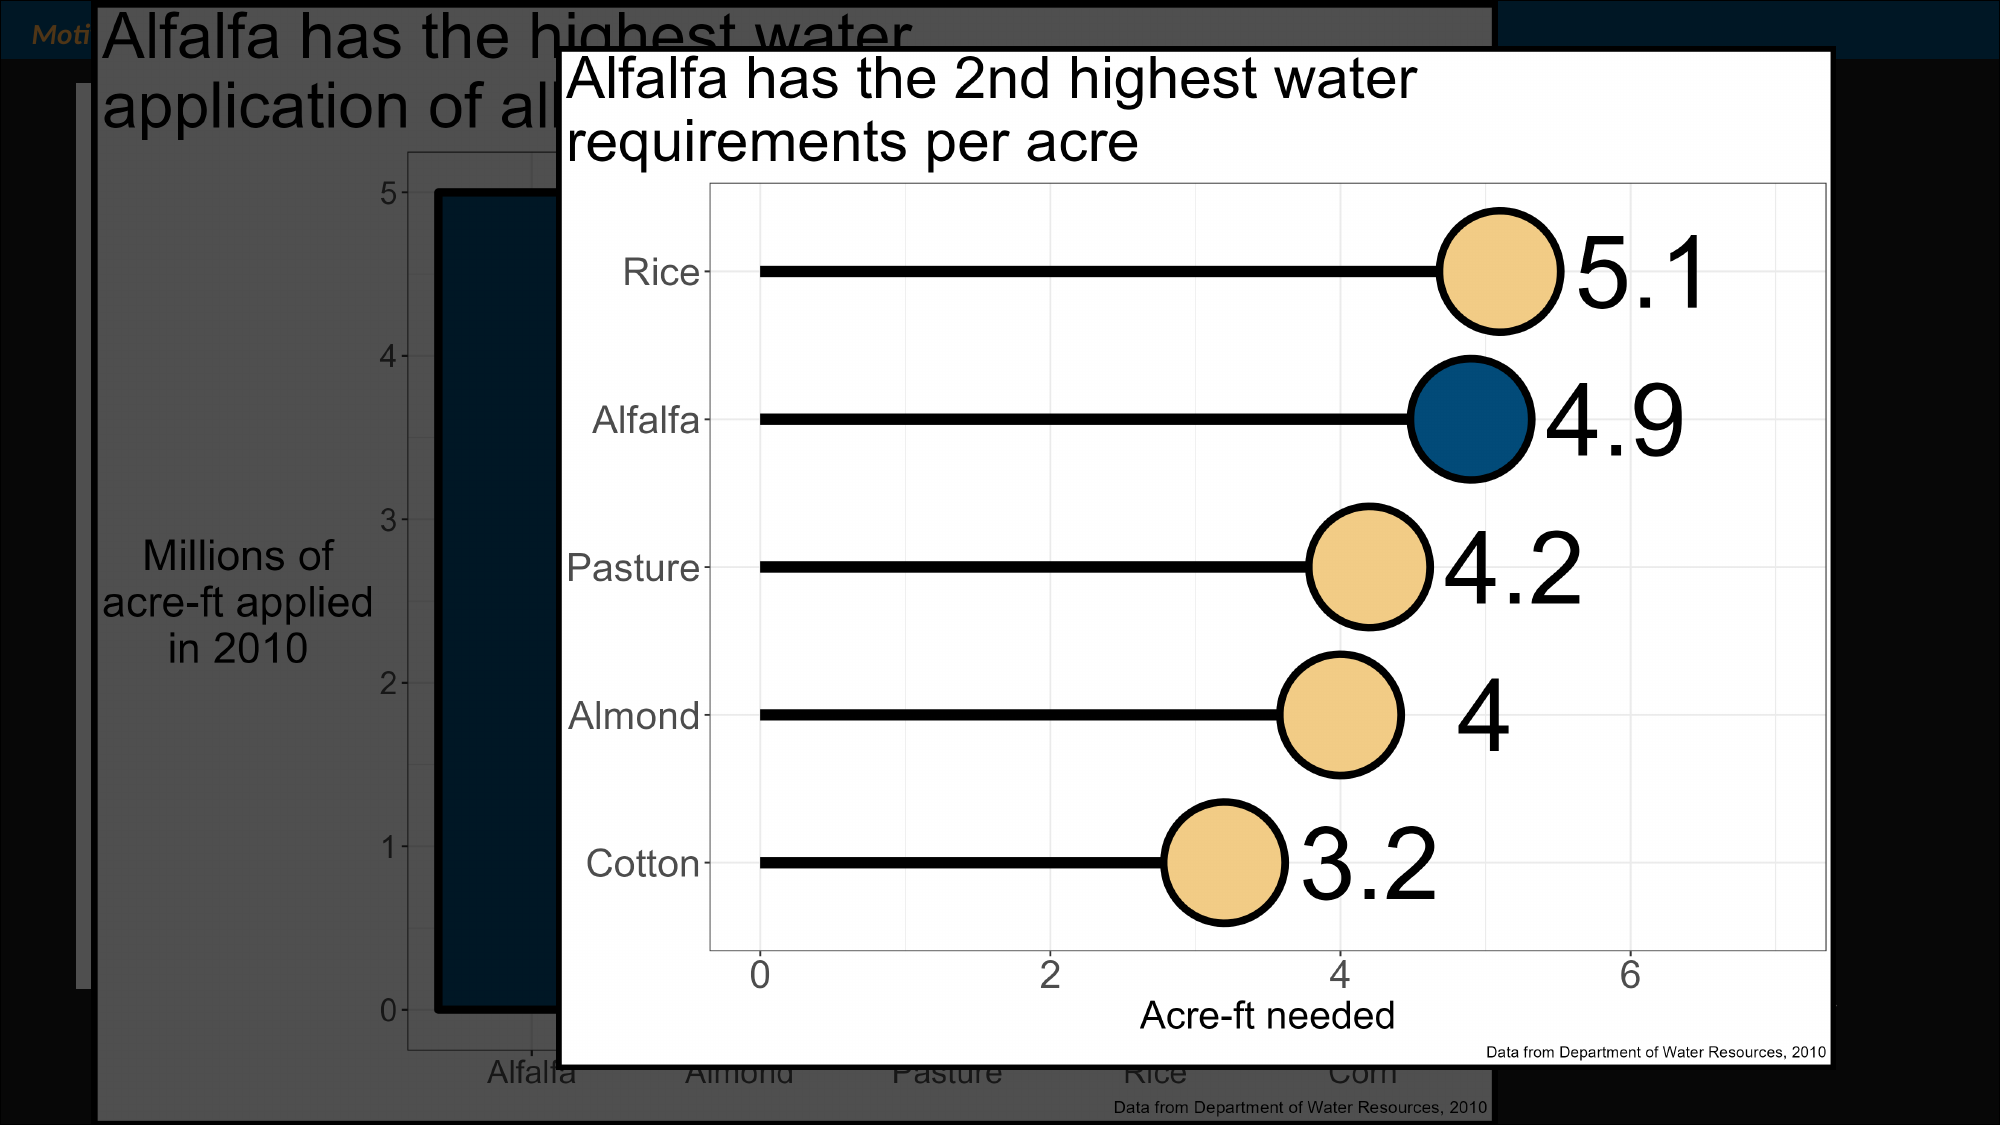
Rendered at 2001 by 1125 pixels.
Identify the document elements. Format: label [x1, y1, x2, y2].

text_box [0, 0, 2000, 59]
text_box [0, 59, 91, 1125]
text_box [1498, 59, 2000, 1125]
picture [76, 1, 1843, 1125]
